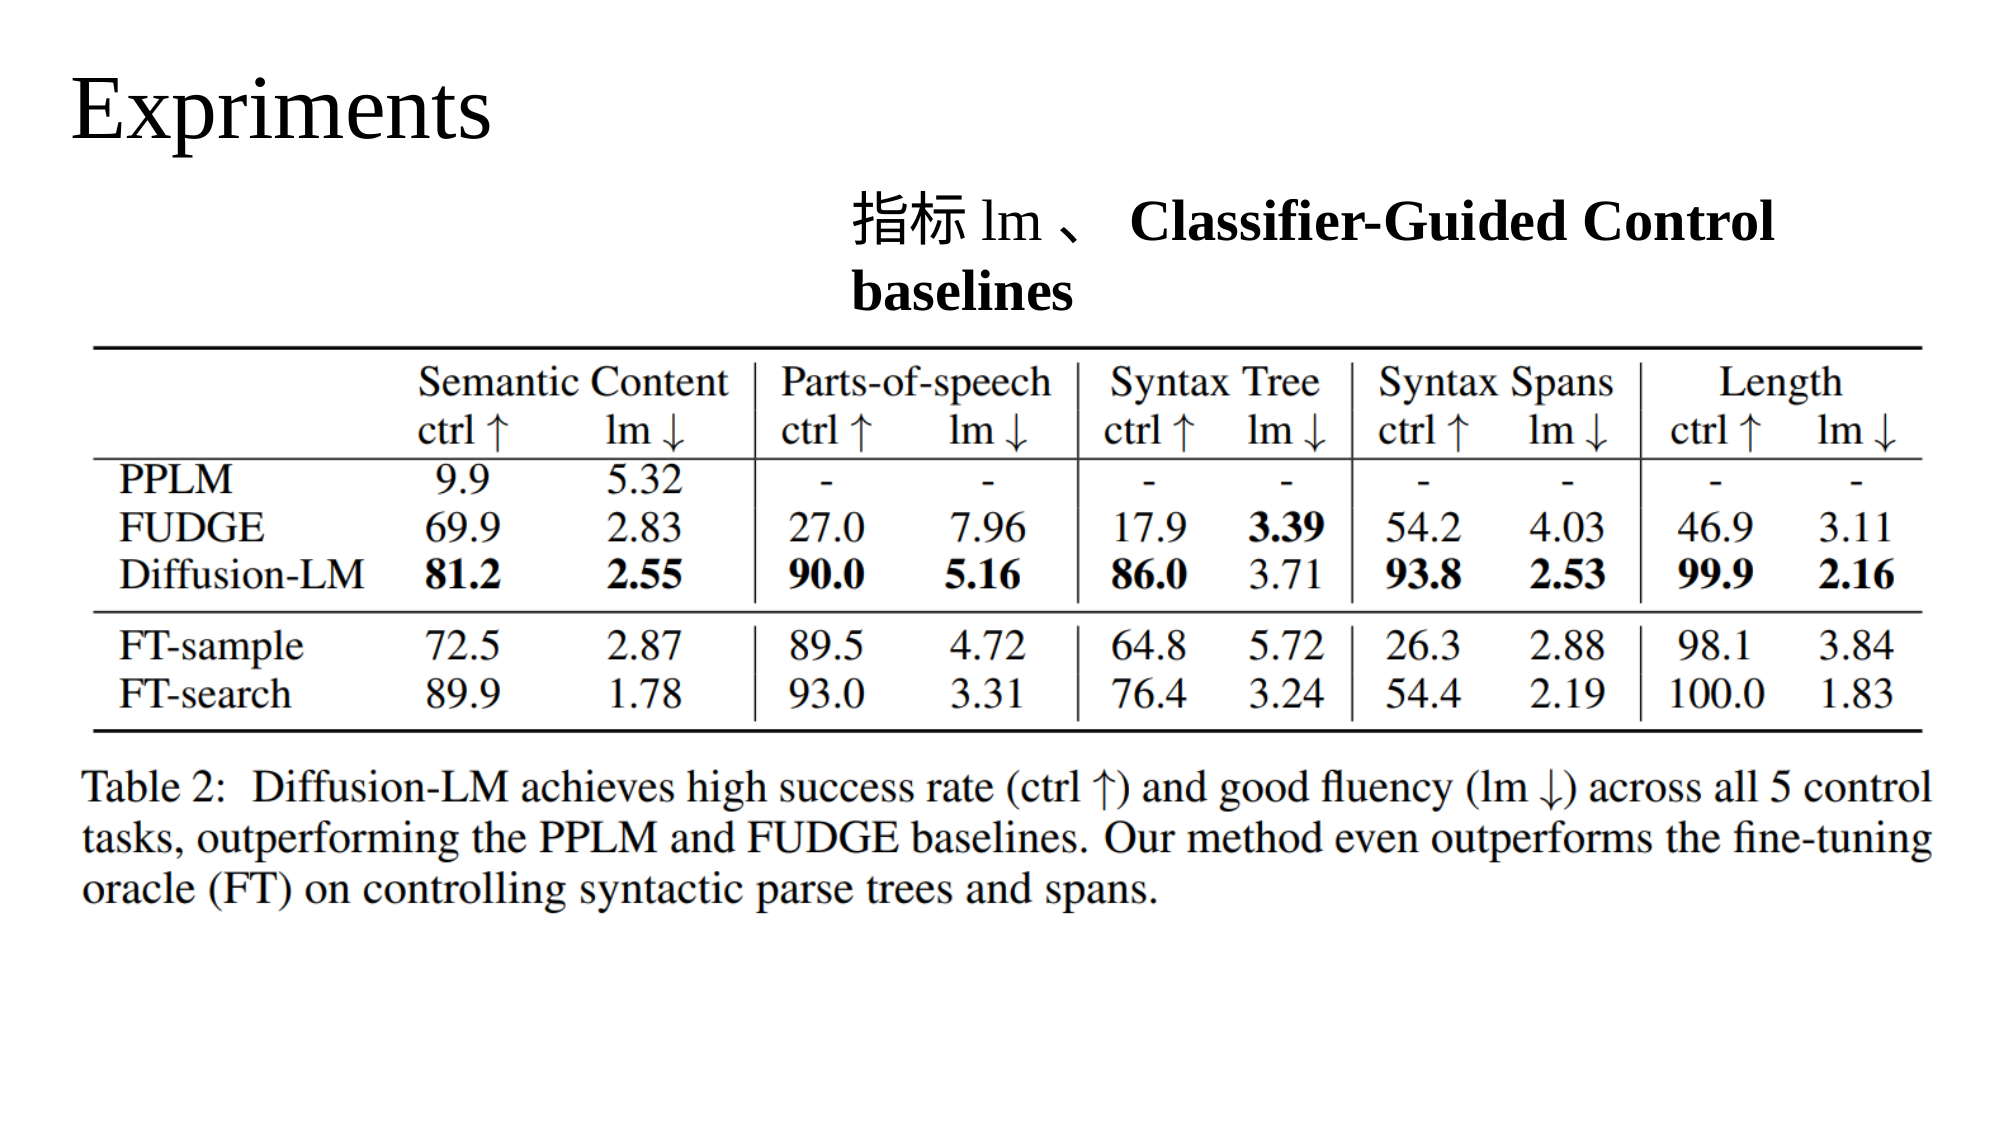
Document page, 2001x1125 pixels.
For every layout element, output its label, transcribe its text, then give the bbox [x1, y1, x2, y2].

text_box Expriments [55, 0, 1781, 218]
picture [56, 308, 1956, 931]
text_box 指标lm、Classifier-Guided Control baselines [836, 174, 2000, 330]
